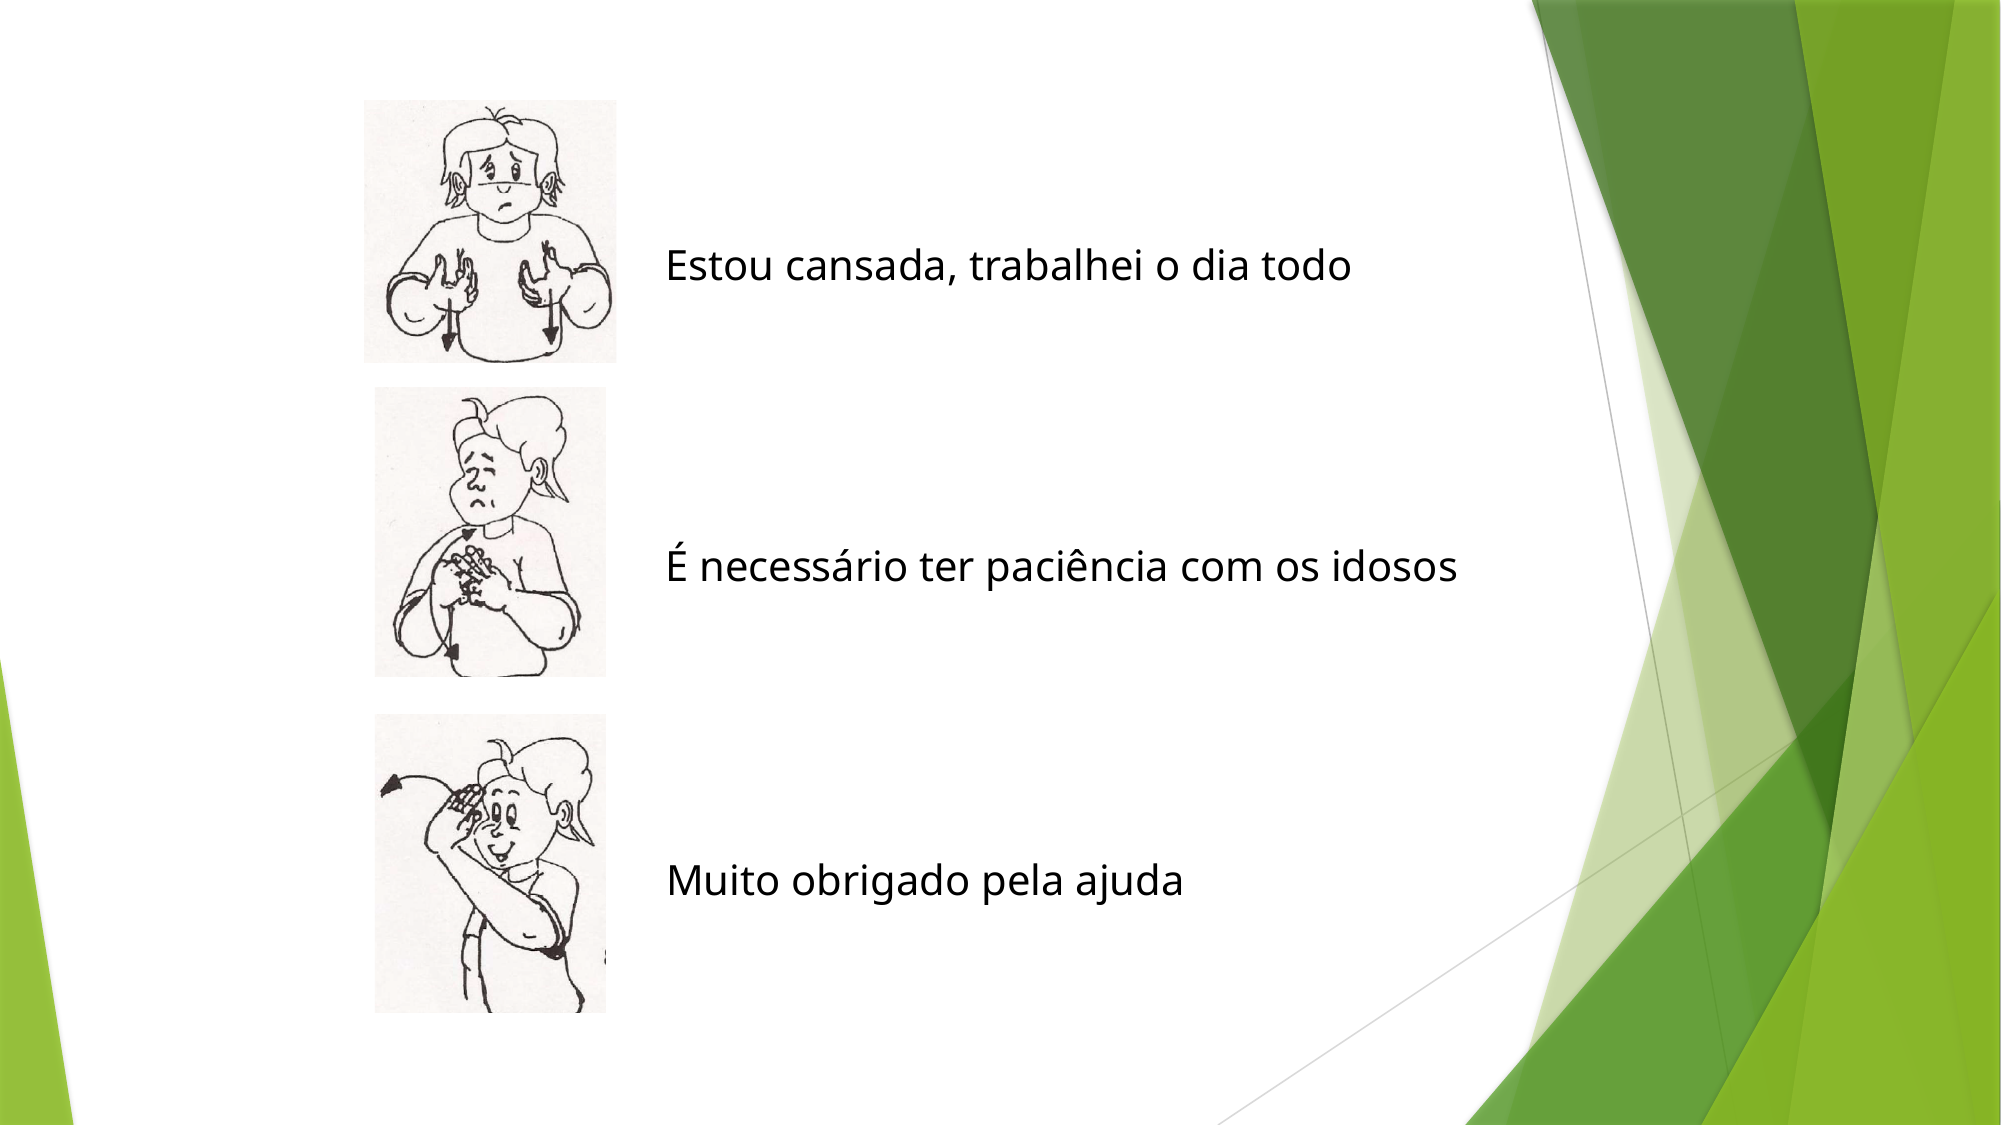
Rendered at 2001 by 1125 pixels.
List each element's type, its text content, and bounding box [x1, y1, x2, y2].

picture [374, 713, 607, 1014]
text_box É necessário ter paciência com os idosos [650, 532, 1651, 597]
picture [374, 387, 607, 677]
picture [363, 99, 617, 363]
text_box Muito obrigado pela ajuda [651, 846, 1652, 912]
text_box Estou cansada, trabalhei o dia todo [650, 231, 1651, 297]
